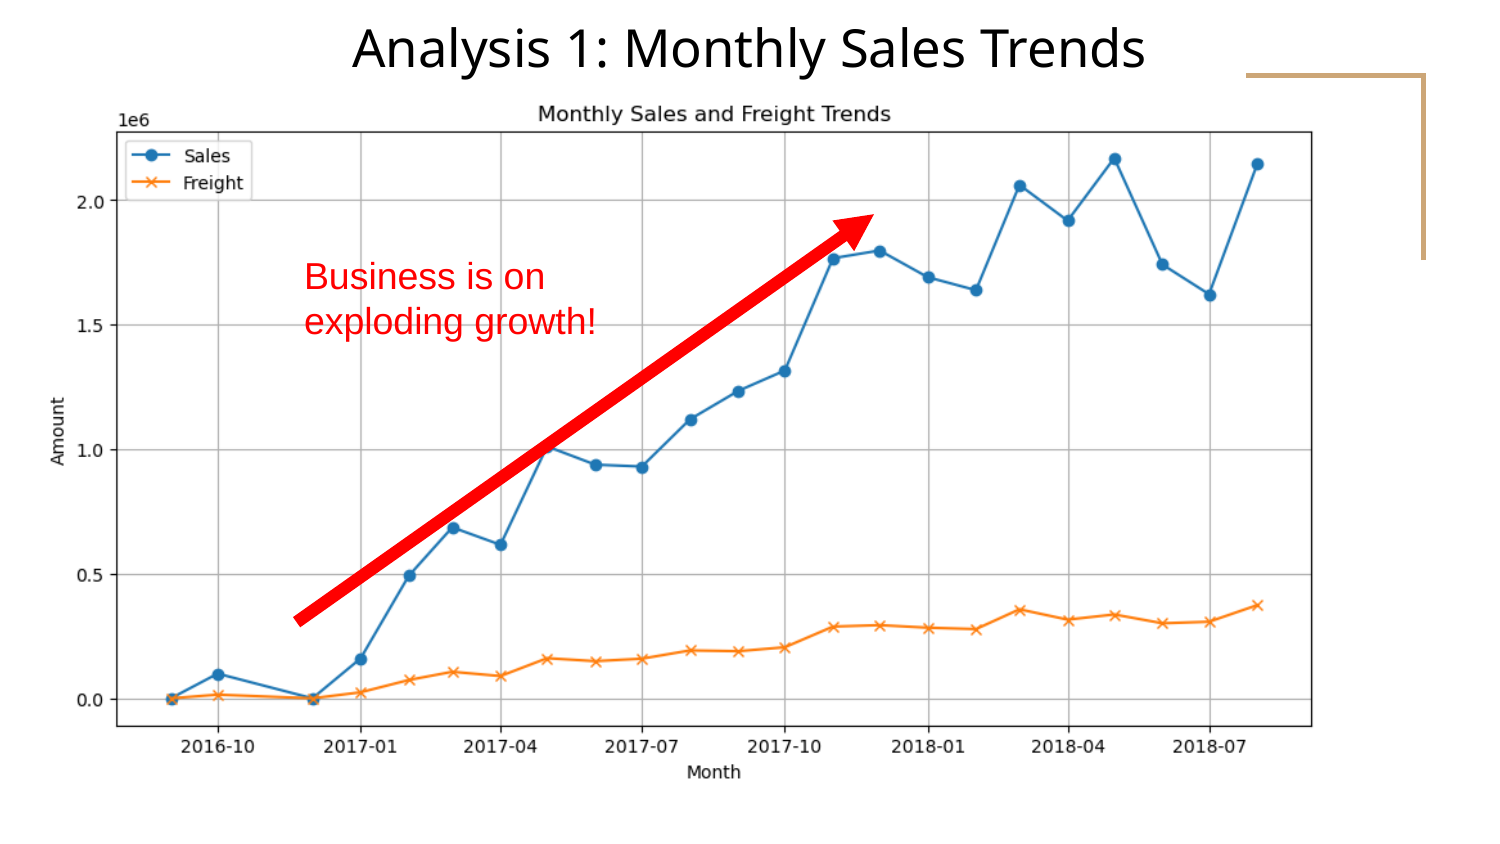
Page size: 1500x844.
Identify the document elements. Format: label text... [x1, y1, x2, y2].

title Analysis 1: Monthly Sales Trends [0, 0, 1500, 94]
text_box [296, 213, 875, 623]
picture [38, 93, 1324, 794]
